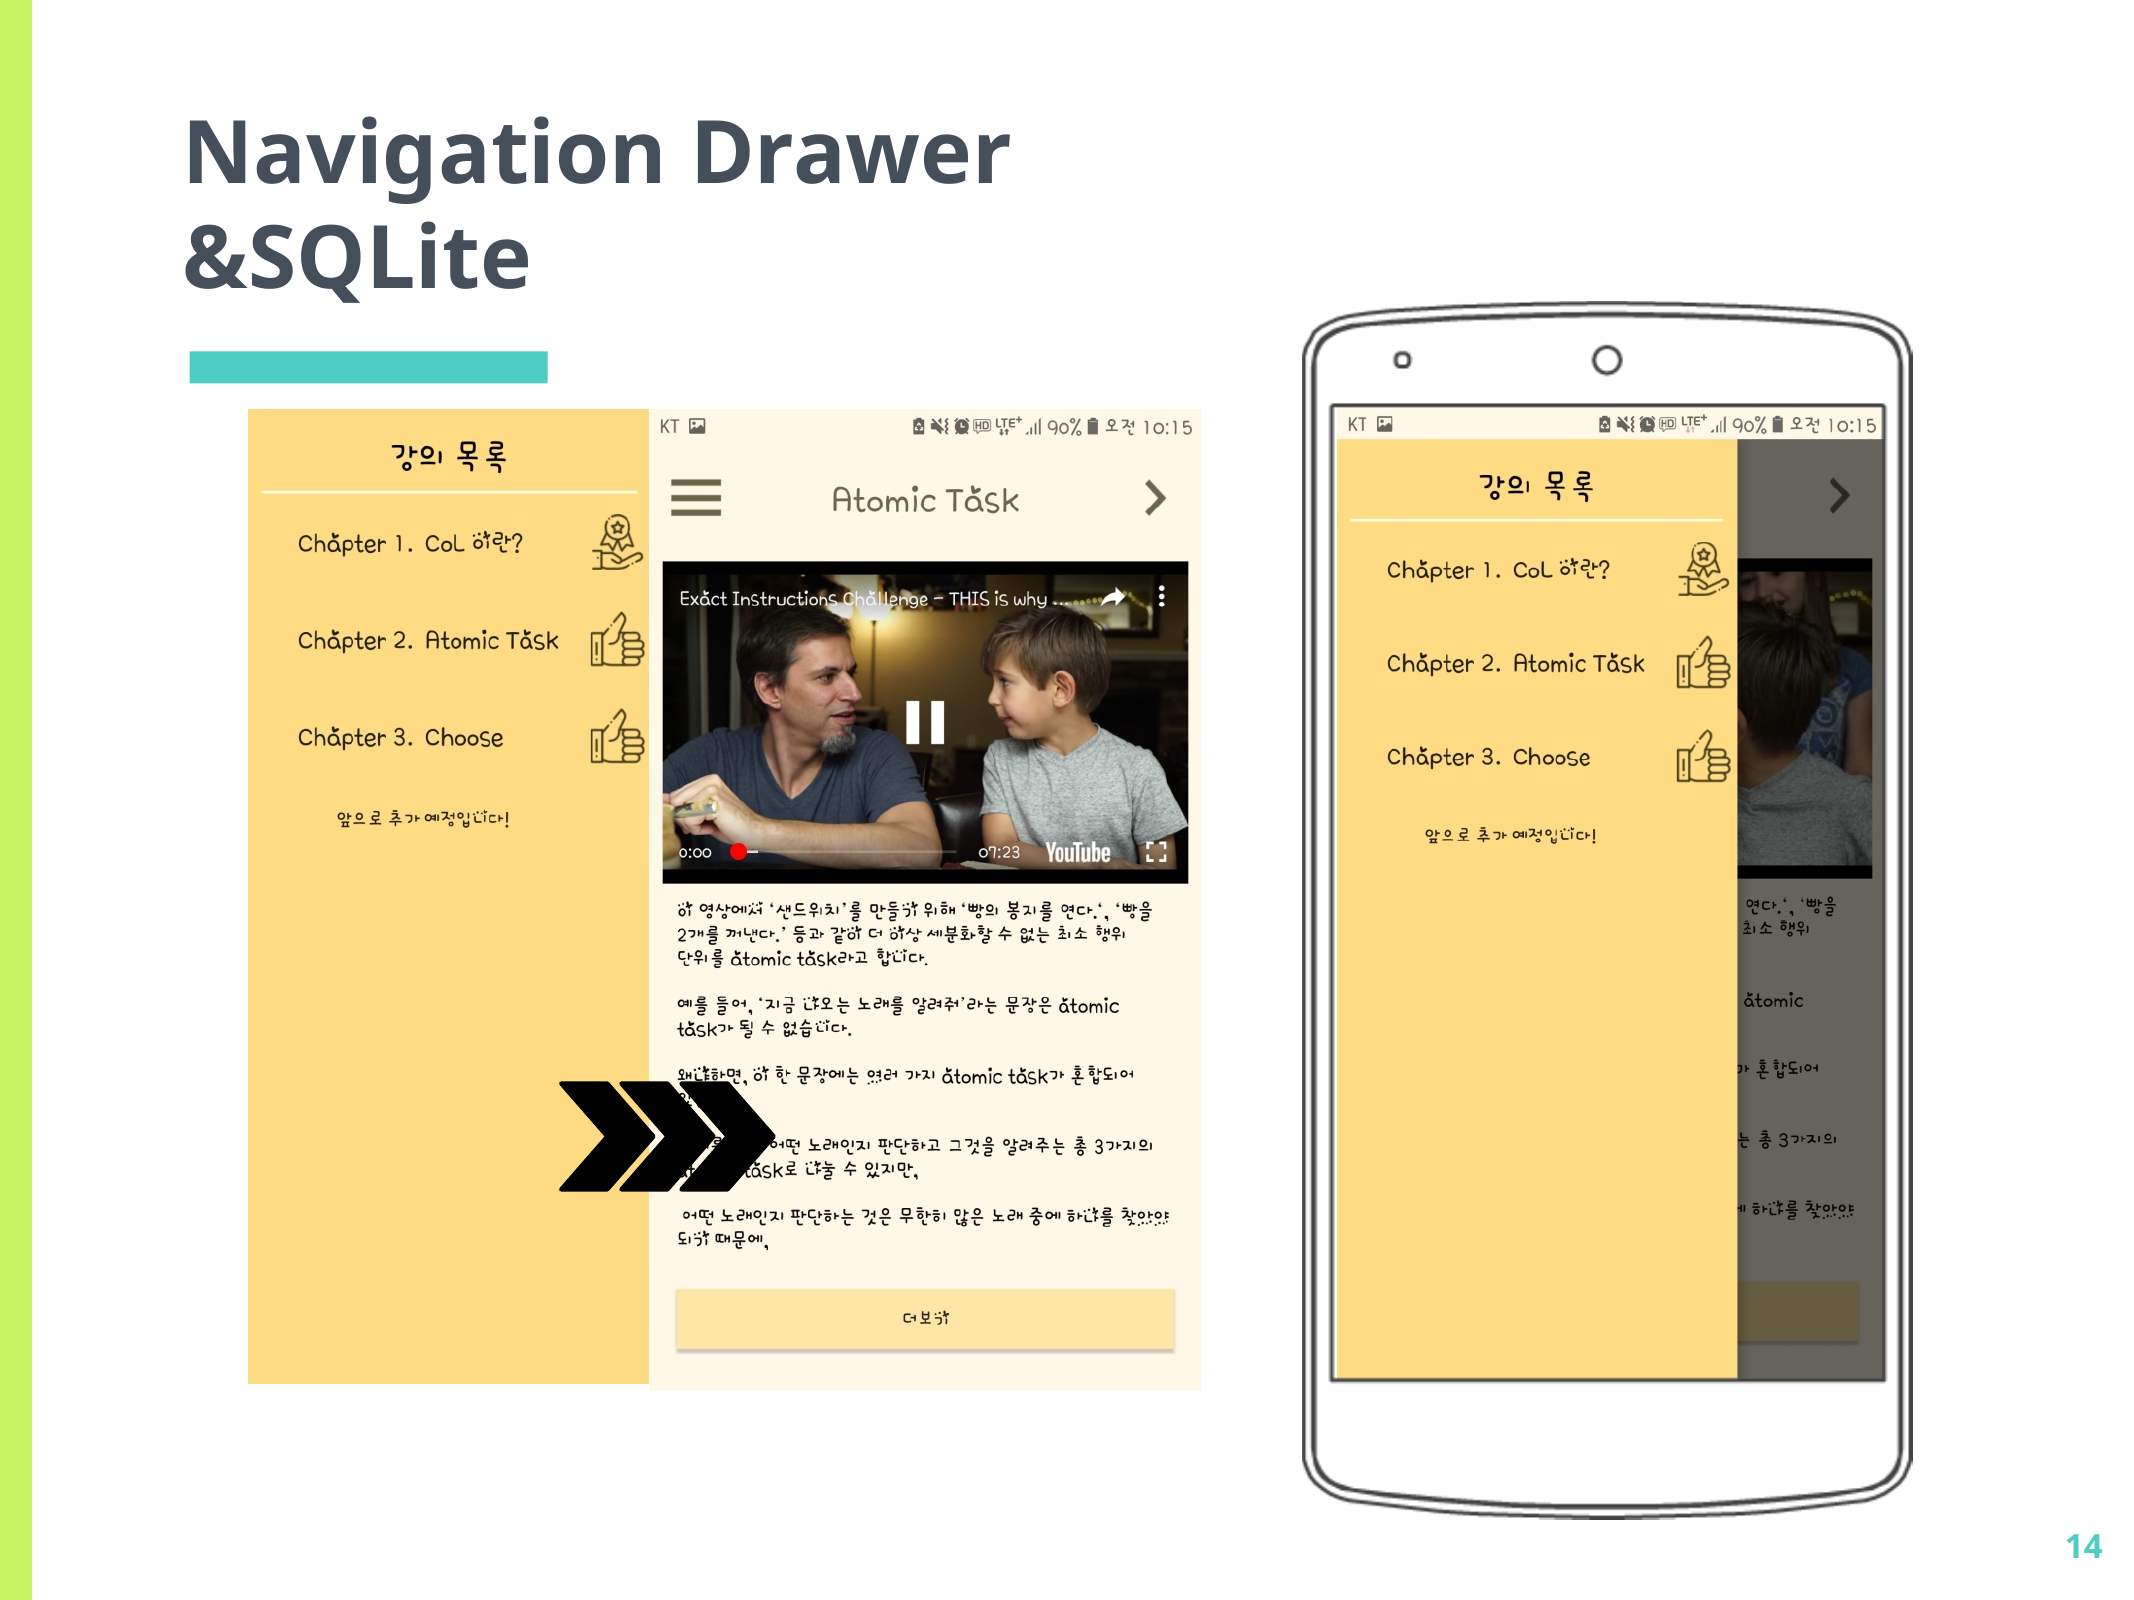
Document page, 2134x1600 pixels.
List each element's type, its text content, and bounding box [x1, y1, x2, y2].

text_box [560, 1083, 774, 1190]
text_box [1302, 301, 1913, 1521]
slide_number 14 [2042, 1503, 2125, 1587]
picture [247, 409, 1202, 1390]
text_box Navigation Drawer &SQLite [161, 74, 1455, 328]
